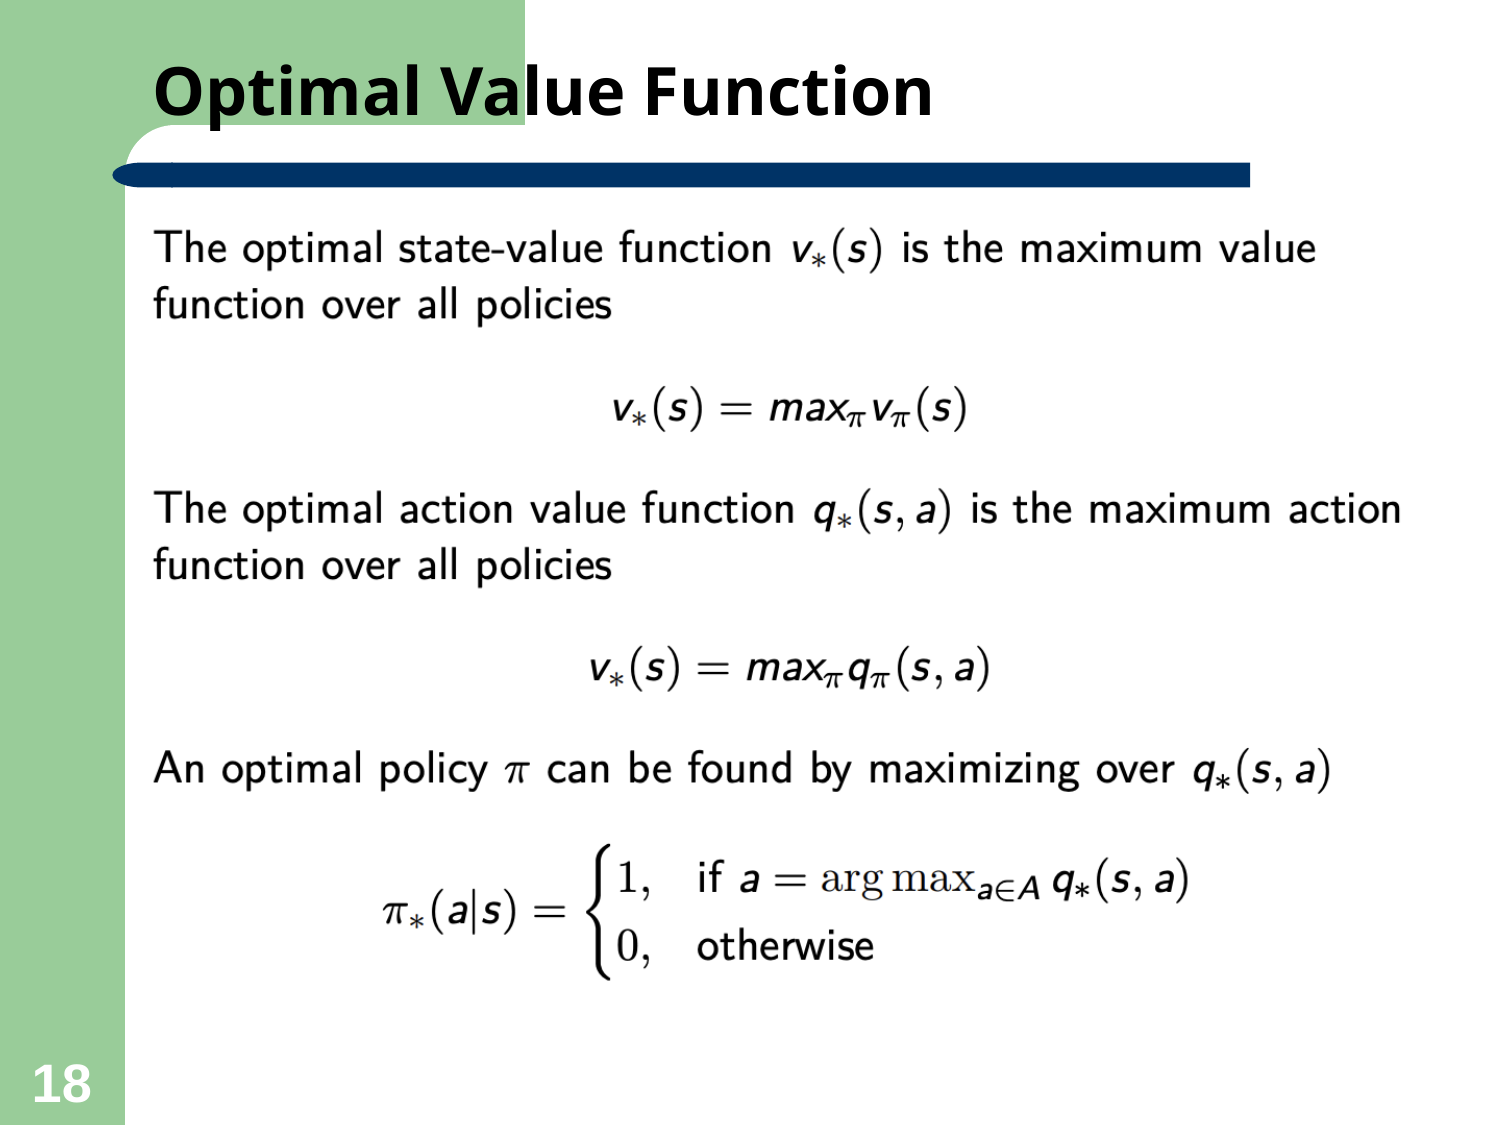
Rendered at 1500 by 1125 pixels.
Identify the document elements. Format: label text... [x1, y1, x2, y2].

slide_number 18 [13, 1040, 111, 1121]
title Optimal Value Function [137, 37, 1450, 138]
picture [136, 212, 1471, 1038]
